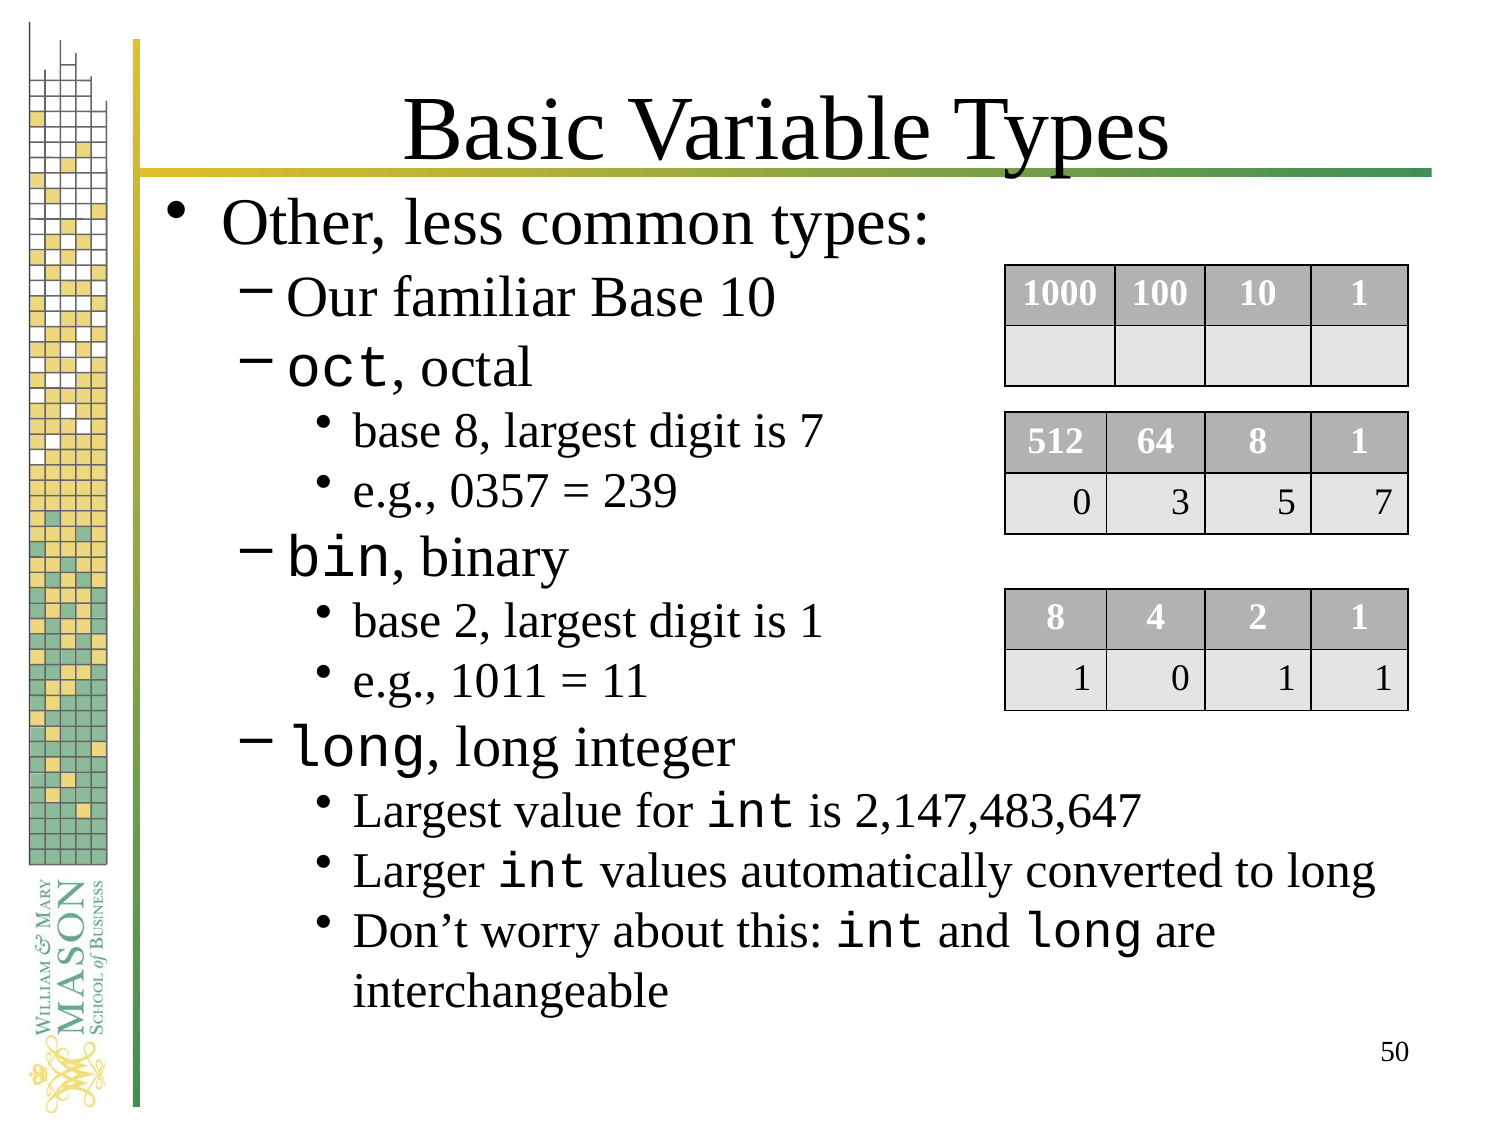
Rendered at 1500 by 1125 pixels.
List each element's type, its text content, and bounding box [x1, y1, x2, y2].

table_cell [1312, 326, 1407, 385]
table_cell 1 [1006, 650, 1106, 710]
title Basic Variable Types [150, 45, 1425, 170]
table_cell 3 [1107, 474, 1204, 533]
table_header 10 [1206, 266, 1310, 325]
table_cell [1206, 326, 1310, 385]
table_header 4 [1107, 590, 1204, 649]
table_cell 0 [1006, 474, 1106, 533]
slide_number 50 [1048, 1024, 1426, 1103]
table_cell [1116, 326, 1204, 385]
table_header 64 [1107, 413, 1204, 472]
table_header 1 [1312, 413, 1407, 472]
table_cell 5 [1206, 474, 1310, 533]
table_header 8 [1206, 413, 1310, 472]
slide_number 65 [29, 879, 107, 1113]
table_header 1 [1312, 266, 1407, 325]
table_header 1 [1312, 590, 1407, 649]
table_header 100 [1116, 266, 1204, 325]
table_header 8 [1006, 590, 1106, 649]
table_header 512 [1006, 413, 1106, 472]
table_cell [1006, 326, 1114, 385]
list Other, less common types: Our familiar Base 10 oct, octal base 8, largest digit is 7 e.g., 0357 = 239 bin, binary base 2, largest digit is 1 e.g., 1011 = 11 long, long integer Largest value for int is 2,147,483,647 Larger int values automatically converted to long Don’t worry about this: int and long are interchangeable [150, 170, 1425, 938]
table_header 2 [1206, 590, 1310, 649]
table_cell 1 [1206, 650, 1310, 710]
table_cell 0 [1107, 650, 1204, 710]
table_cell 7 [1312, 474, 1407, 533]
table_header 1000 [1006, 266, 1114, 325]
table_cell 1 [1312, 650, 1407, 710]
